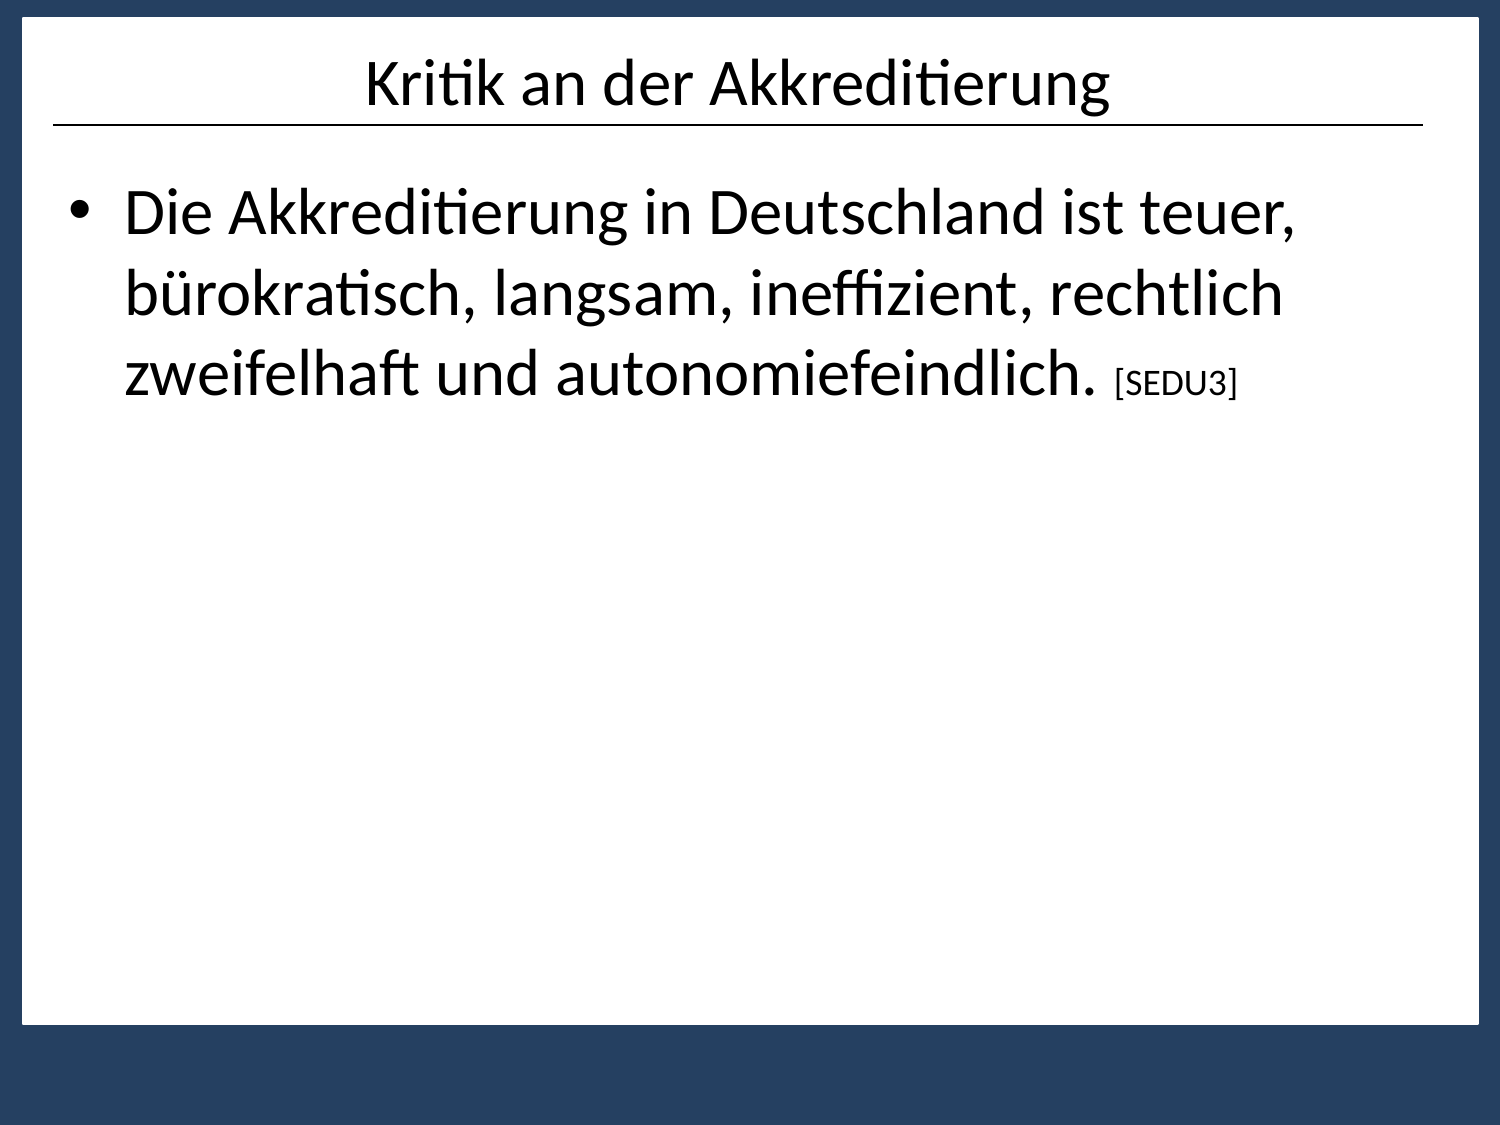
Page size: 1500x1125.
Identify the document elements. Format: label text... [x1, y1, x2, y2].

list Die Akkreditierung in Deutschland ist teuer, bürokratisch, langsam, ineffizient, rechtlich zweifelhaft und autonomiefeindlich. [SEDU3] [53, 160, 1425, 988]
title Kritik an der Akkreditierung [53, 30, 1425, 127]
